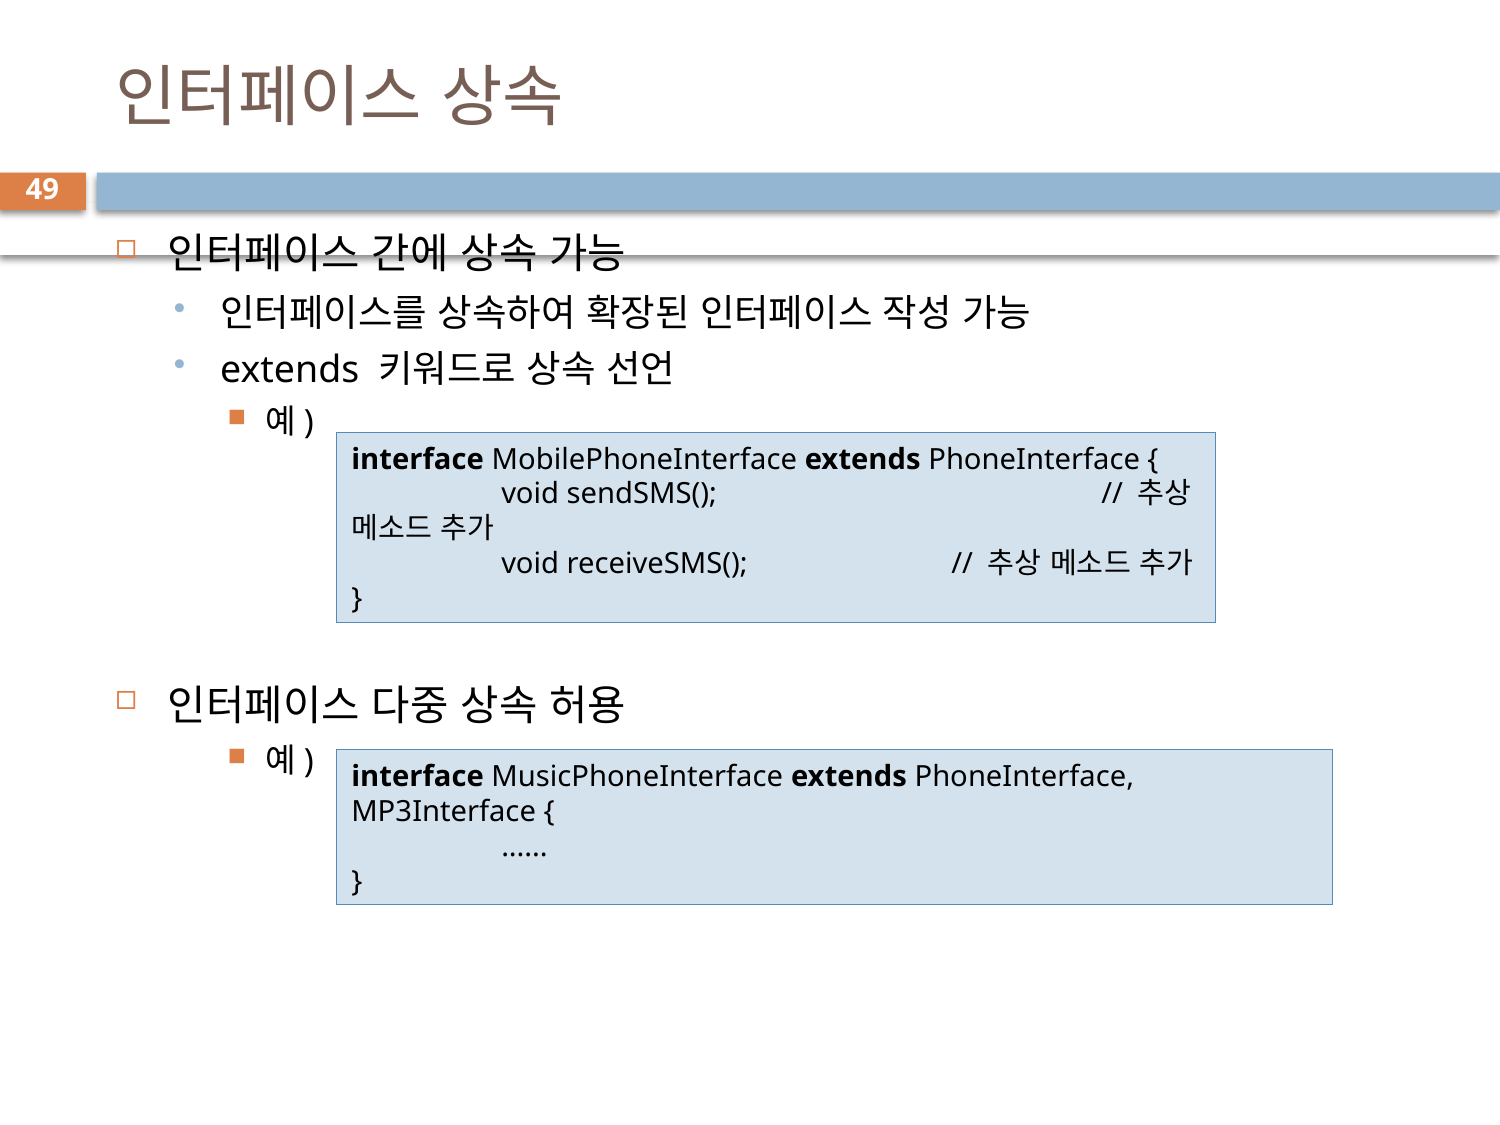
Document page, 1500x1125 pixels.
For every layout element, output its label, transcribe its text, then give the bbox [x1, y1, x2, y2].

text_box interface MusicPhoneInterface extends PhoneInterface, MP3Interface { ...... } [336, 749, 1333, 905]
title 인터페이스 상속 [100, 37, 1438, 149]
slide_number 49 [0, 170, 87, 211]
list 인터페이스 간에 상속 가능 인터페이스를 상속하여 확장된 인터페이스 작성 가능 extends 키워드로 상속 선언 예) 인터페이스 다중 상속 허용 예) [100, 219, 1438, 1047]
text_box interface MobilePhoneInterface extends PhoneInterface { void sendSMS(); // 추상 메소드 추가 void receiveSMS(); // 추상 메소드 추가 } [336, 432, 1216, 623]
